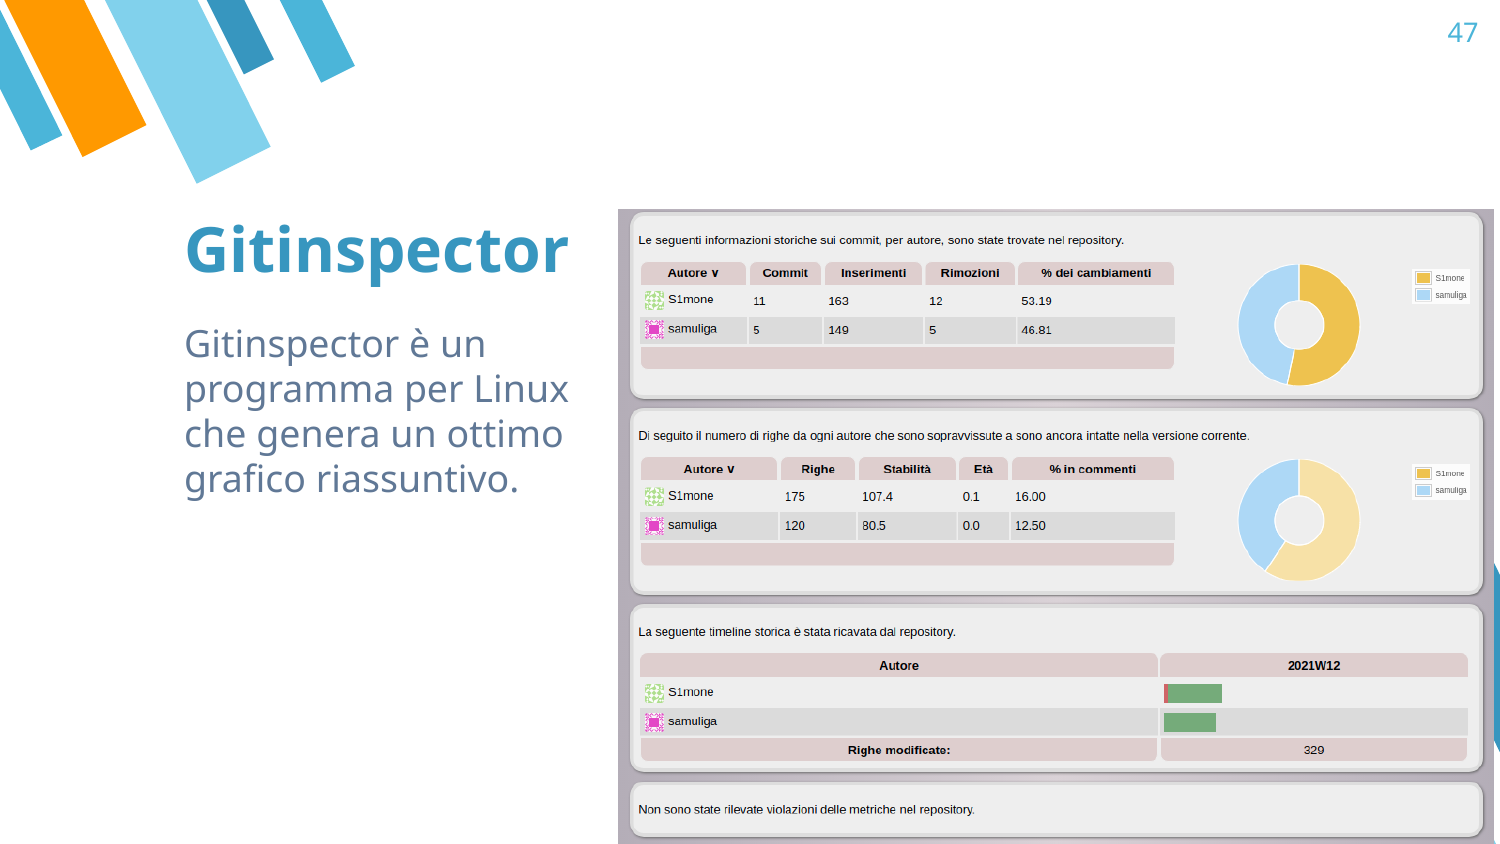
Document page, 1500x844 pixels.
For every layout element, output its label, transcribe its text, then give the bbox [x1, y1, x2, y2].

title Gitinspector [169, 188, 1115, 301]
slide_number ‹#› [1403, 0, 1494, 65]
list Gitinspector è un programma per Linux che genera un ottimo grafico riassuntivo. [169, 305, 612, 808]
picture [617, 208, 1494, 844]
